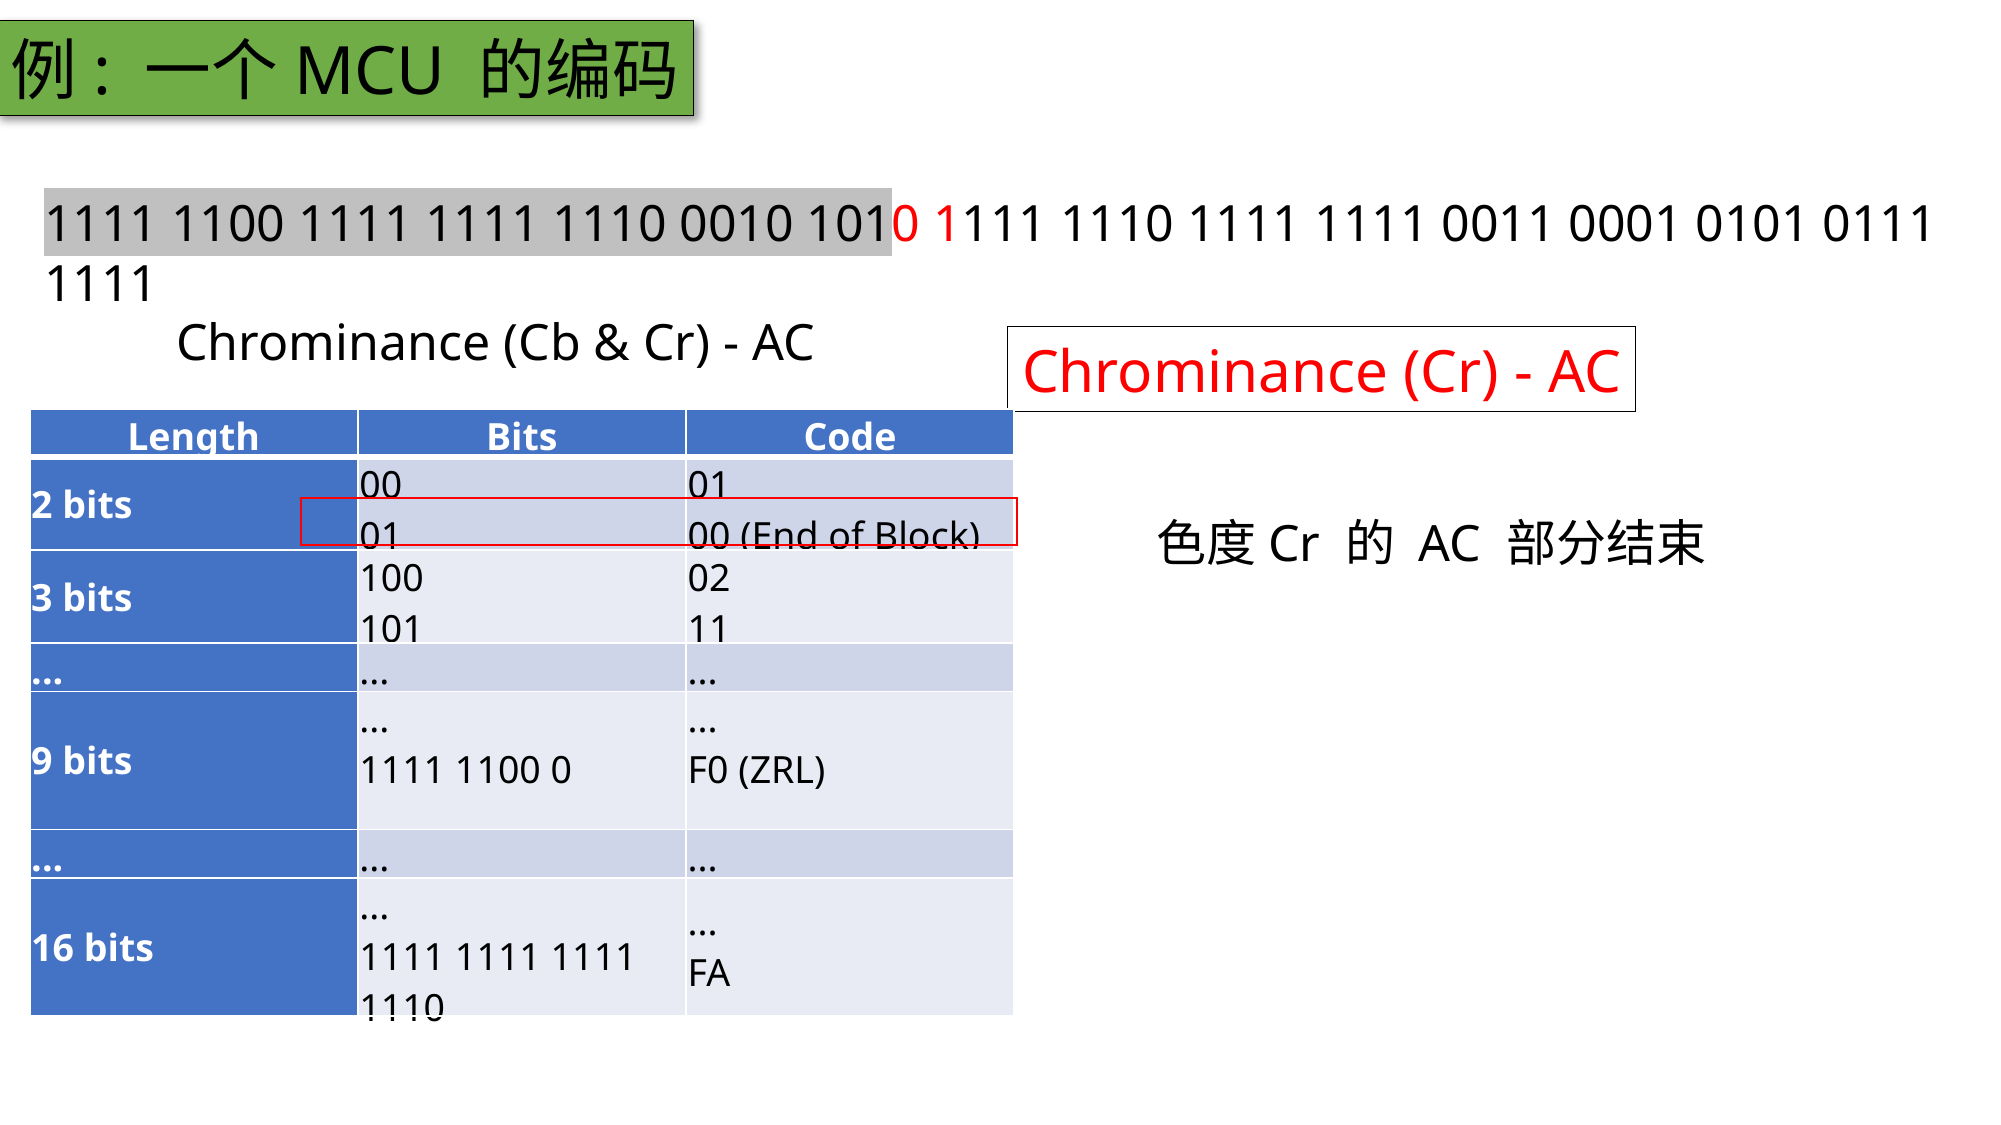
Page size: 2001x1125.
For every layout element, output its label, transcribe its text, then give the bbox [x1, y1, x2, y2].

table_header Length [31, 410, 357, 454]
table_cell 100 101 [359, 551, 685, 642]
table_cell ... [687, 830, 1013, 877]
table_cell ... 1111 1111 1111 1110 [359, 879, 685, 1015]
table_cell 01 00 (End of Block) [687, 460, 1013, 497]
text_box Chrominance (Cr) - AC [1007, 326, 1636, 412]
table_cell 2 bits [31, 460, 357, 549]
table_cell ... FA [687, 879, 1013, 1015]
table_cell ... [31, 644, 357, 691]
table_cell 3 bits [31, 551, 357, 642]
table_cell ... [359, 830, 685, 877]
table_cell ... [359, 644, 685, 691]
text_box [300, 497, 1018, 546]
table_cell ... [687, 644, 1013, 691]
text_box 色度Cr 的 AC 部分结束 [1141, 504, 1733, 579]
table_cell ... 1111 1100 0 ... [359, 692, 685, 829]
table_header Bits [359, 410, 685, 454]
table_cell 16 bits [31, 879, 357, 1015]
table_cell 02 11 [687, 551, 1013, 642]
text_box Chrominance (Cb & Cr) - AC [161, 303, 830, 378]
table_cell 00 01 [359, 460, 685, 497]
table_cell ... F0 (ZRL) ... [687, 692, 1013, 829]
table_cell ... [31, 830, 357, 877]
table_cell 9 bits [31, 692, 357, 829]
text_box 例: 一个MCU 的编码 [0, 20, 694, 116]
text_box 1111 1100 1111 1111 1110 0010 1010 1111 1110 1111 1111 0011 0001 0101 0111 1111 [29, 183, 1965, 319]
table_header Code [687, 410, 1013, 454]
